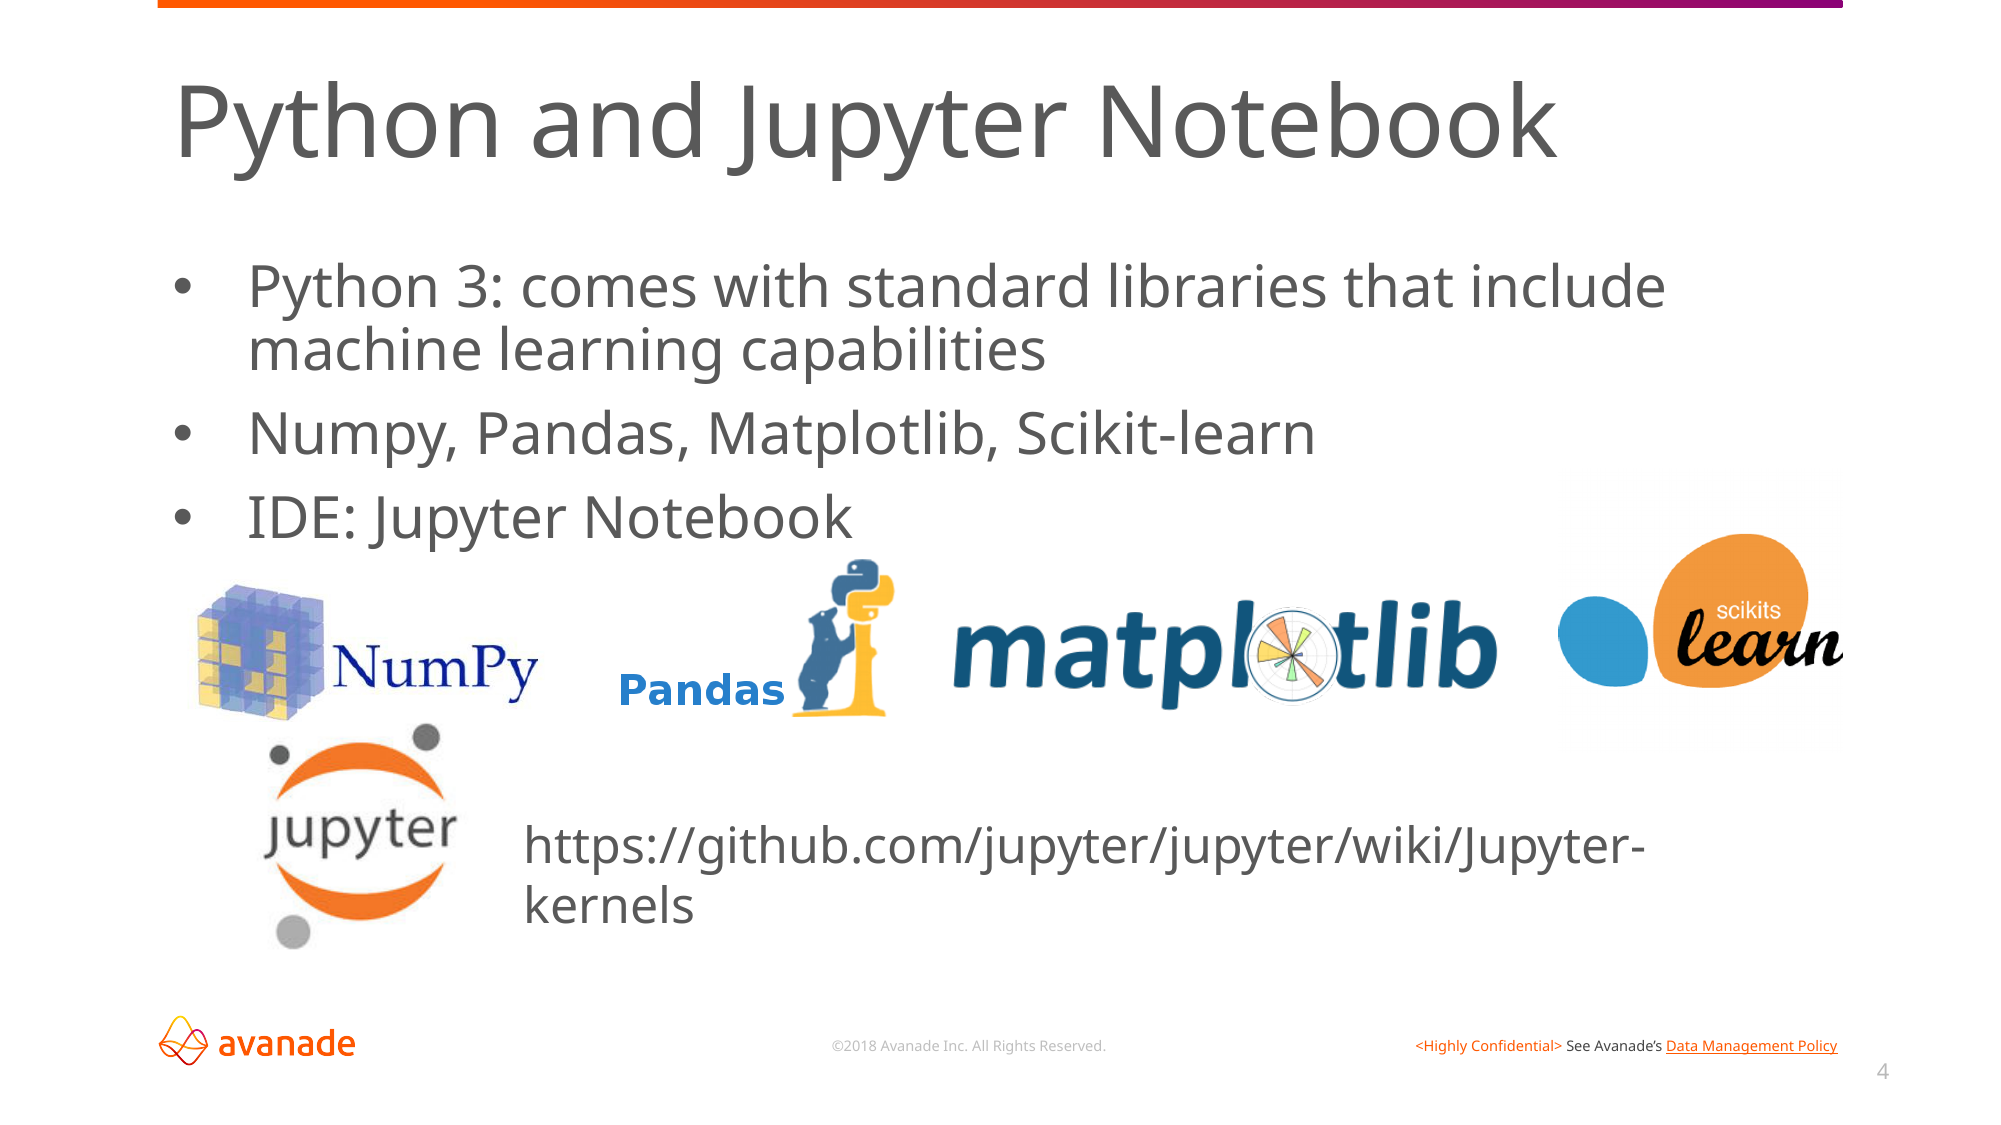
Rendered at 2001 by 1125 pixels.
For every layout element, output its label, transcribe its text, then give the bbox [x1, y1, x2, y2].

picture [138, 995, 384, 1086]
title Python and Jupyter Notebook [157, 64, 1843, 228]
text_box https://github.com/jupyter/jupyter/wiki/Jupyter-kernels [553, 805, 1818, 941]
list Python 3: comes with standard libraries that include machine learning capabilities Numpy, Pandas, Matplotlib, Scikit-learn IDE: Jupyter Notebook [157, 249, 1843, 964]
picture [1558, 468, 1843, 753]
slide_number 4 [1842, 1042, 1924, 1103]
picture [573, 557, 1528, 743]
picture [168, 578, 553, 959]
